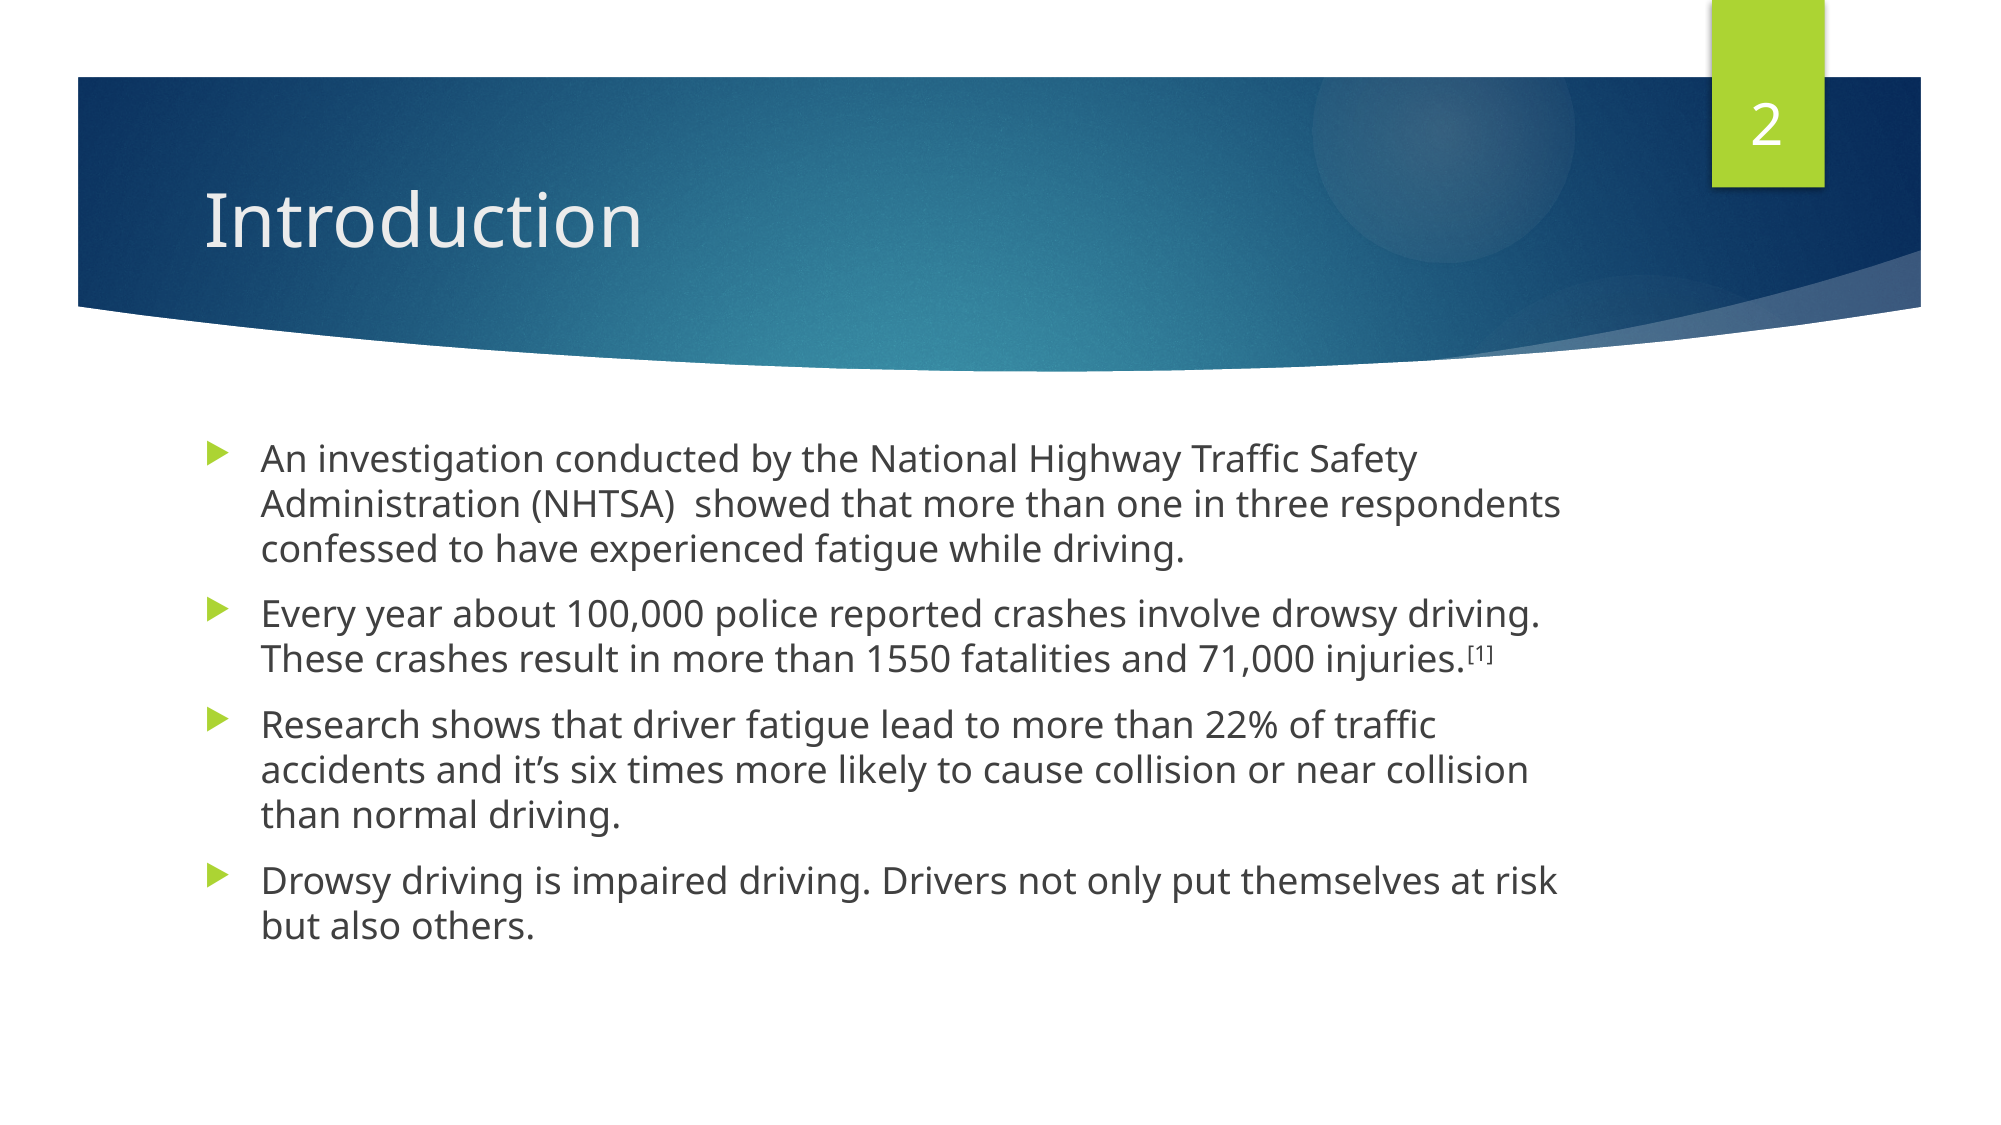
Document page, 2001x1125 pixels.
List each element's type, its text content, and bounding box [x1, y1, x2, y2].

list An investigation conducted by the National Highway Traffic Safety Administration (NHTSA) showed that more than one in three respondents confessed to have experienced fatigue while driving. Every year about 100,000 police reported crashes involve drowsy driving. These crashes result in more than 1550 fatalities and 71,000 injuries.[1] Research shows that driver fatigue lead to more than 22% of traffic accidents and it’s six times more likely to cause collision or near collision than normal driving. Drowsy driving is impaired driving. Drivers not only put themselves at risk but also others. [189, 427, 1627, 988]
title Introduction [189, 159, 1627, 276]
slide_number 2 [1698, 48, 1836, 175]
